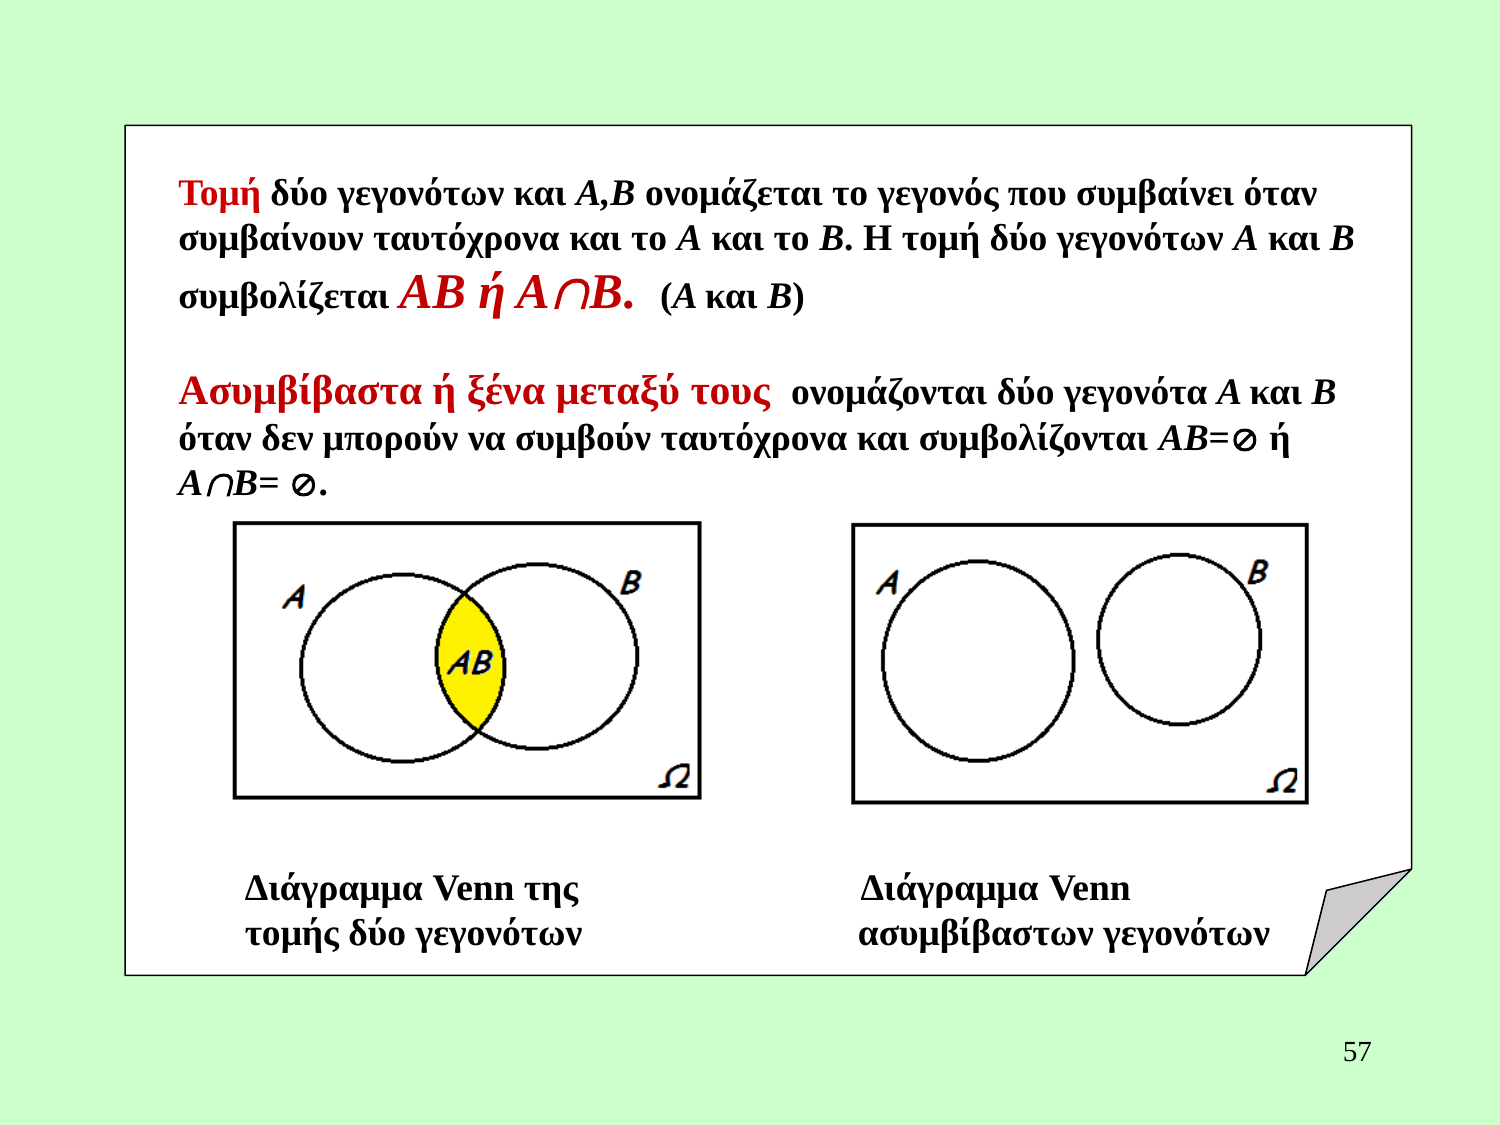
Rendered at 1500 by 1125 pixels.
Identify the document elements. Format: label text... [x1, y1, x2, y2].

slide_number 57 [1074, 1025, 1388, 1100]
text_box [124, 125, 1412, 976]
